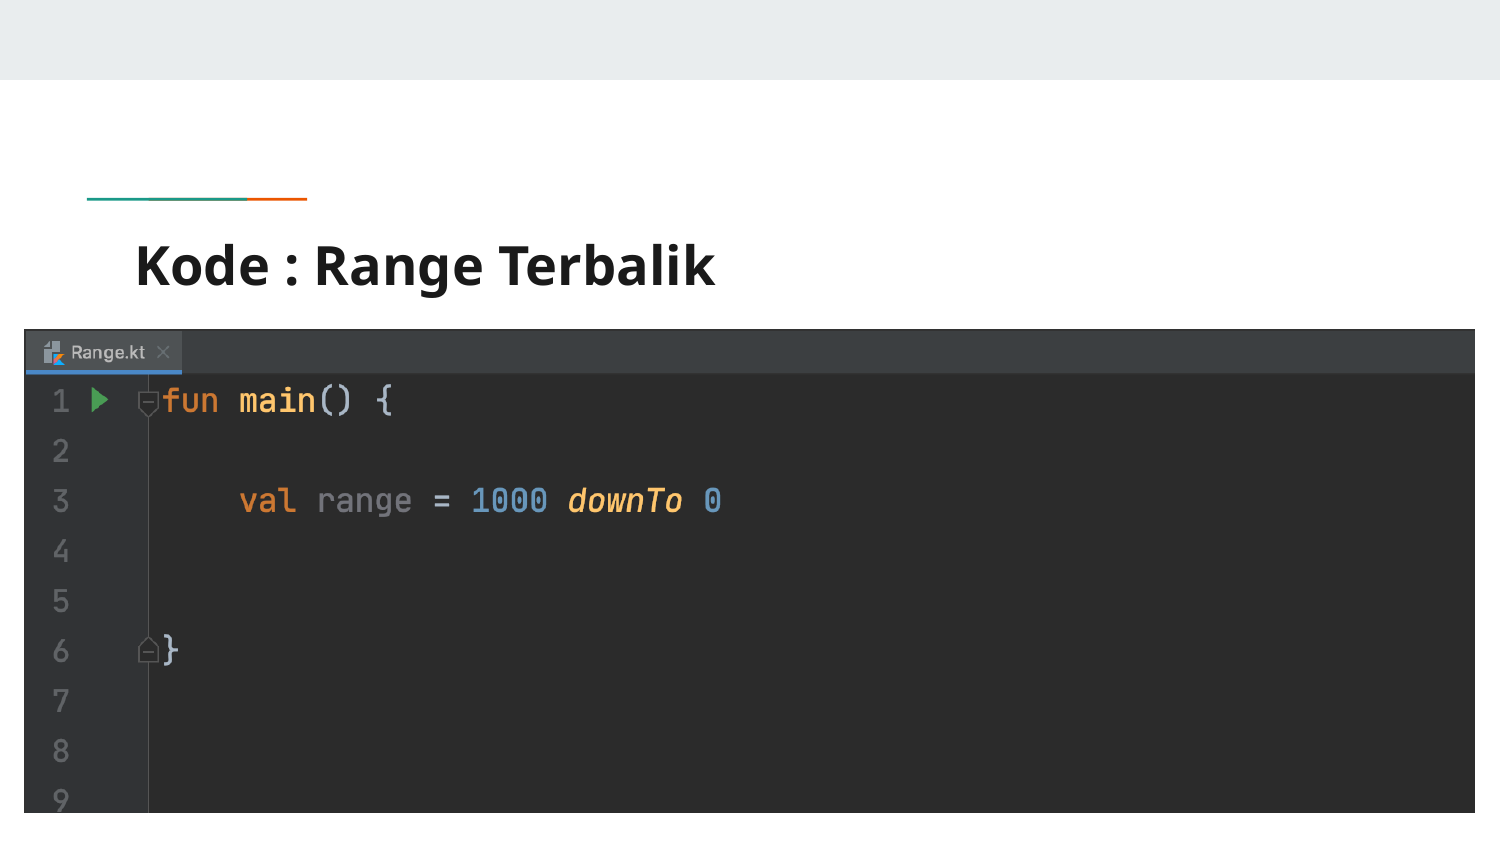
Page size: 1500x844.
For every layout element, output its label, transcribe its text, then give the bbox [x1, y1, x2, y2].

picture [24, 328, 1476, 813]
title Kode : Range Terbalik [119, 216, 1381, 305]
